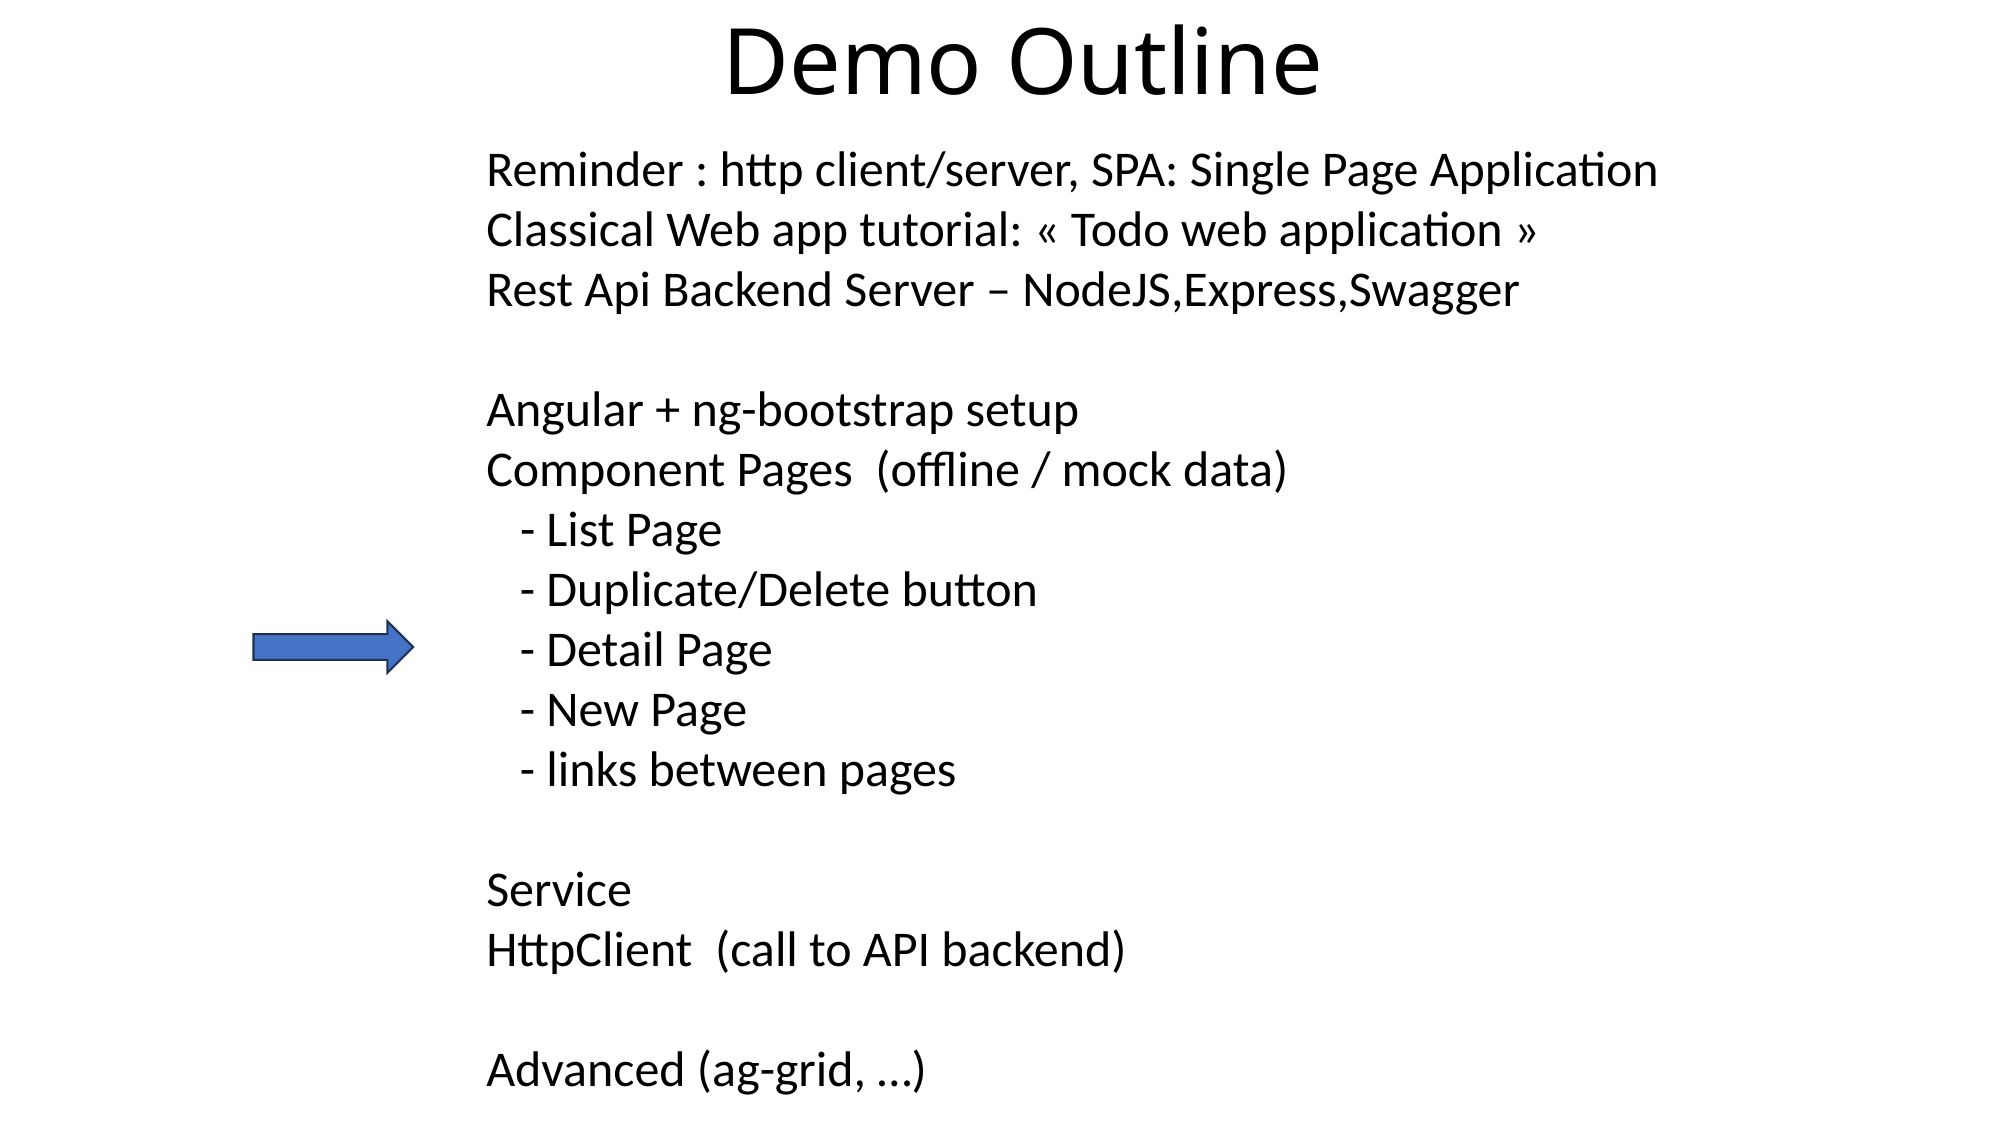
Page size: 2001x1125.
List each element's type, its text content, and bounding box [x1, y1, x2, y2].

text_box Reminder : http client/server, SPA: Single Page Application Classical Web app tutorial: « Todo web application » Rest Api Backend Server – NodeJS,Express,Swagger Angular + ng-bootstrap setup Component Pages (offline / mock data) - List Page - Duplicate/Delete button - Detail Page - New Page - links between pages Service HttpClient (call to API backend) Advanced (ag-grid, …) [471, 129, 1675, 1104]
text_box [252, 618, 415, 676]
title Demo Outline [160, 0, 1886, 174]
